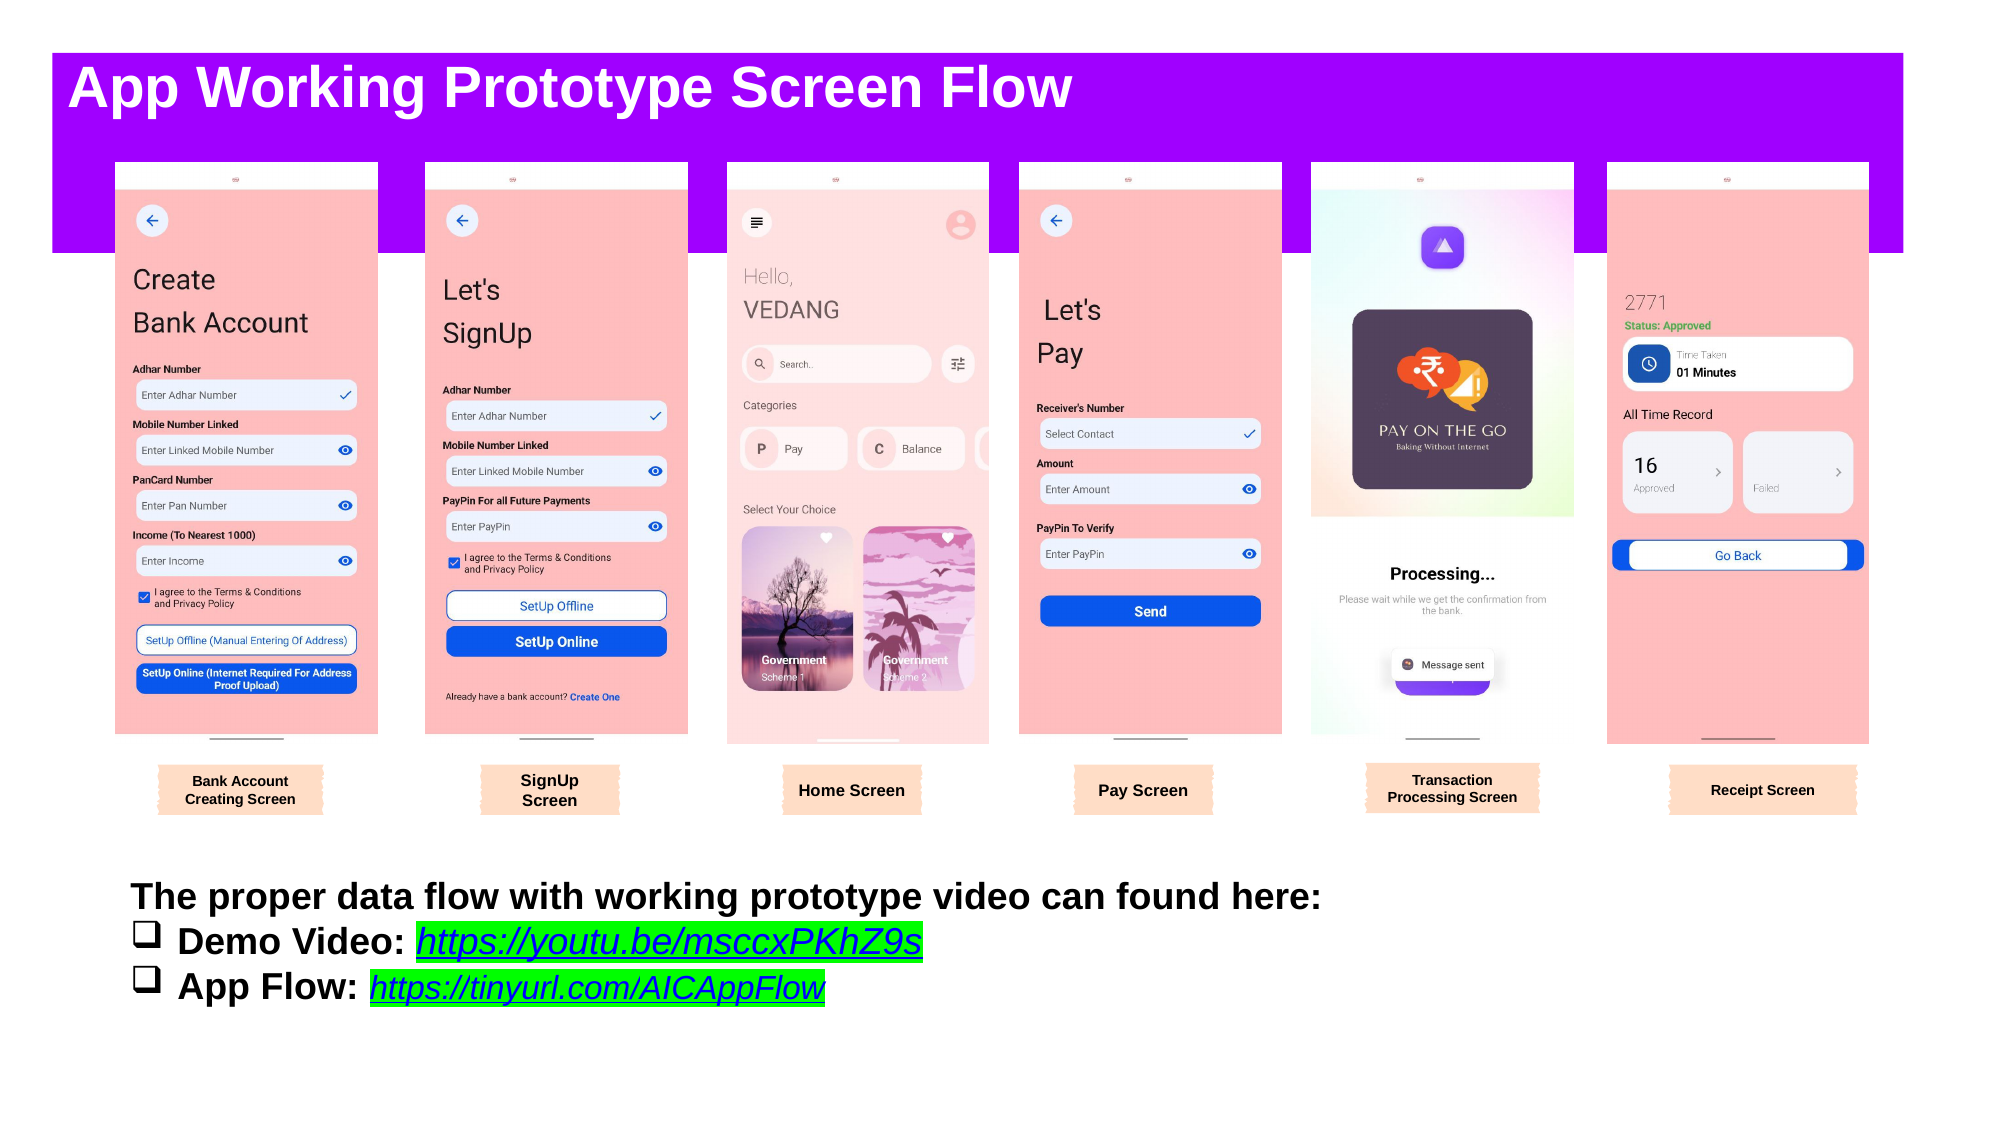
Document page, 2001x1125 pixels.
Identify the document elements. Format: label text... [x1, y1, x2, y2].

text_box The proper data flow with working prototype video can found here: Demo Video: https://youtu.be/msccxPKhZ9s App Flow: https://tinyurl.com/AICAppFlow [115, 864, 1953, 1015]
text_box Transaction Processing Screen [1364, 762, 1541, 814]
text_box Home Screen [781, 764, 923, 815]
picture [1019, 162, 1282, 745]
picture [1311, 162, 1574, 745]
text_box Bank Account Creating Screen [156, 764, 324, 815]
picture [425, 162, 688, 745]
text_box Receipt Screen [1667, 764, 1858, 815]
picture [726, 162, 989, 745]
title App Working Prototype Screen Flow [52, 52, 1904, 253]
text_box SignUp Screen [479, 764, 621, 815]
text_box Pay Screen [1073, 764, 1214, 815]
picture [115, 162, 378, 745]
picture [1607, 162, 1870, 745]
